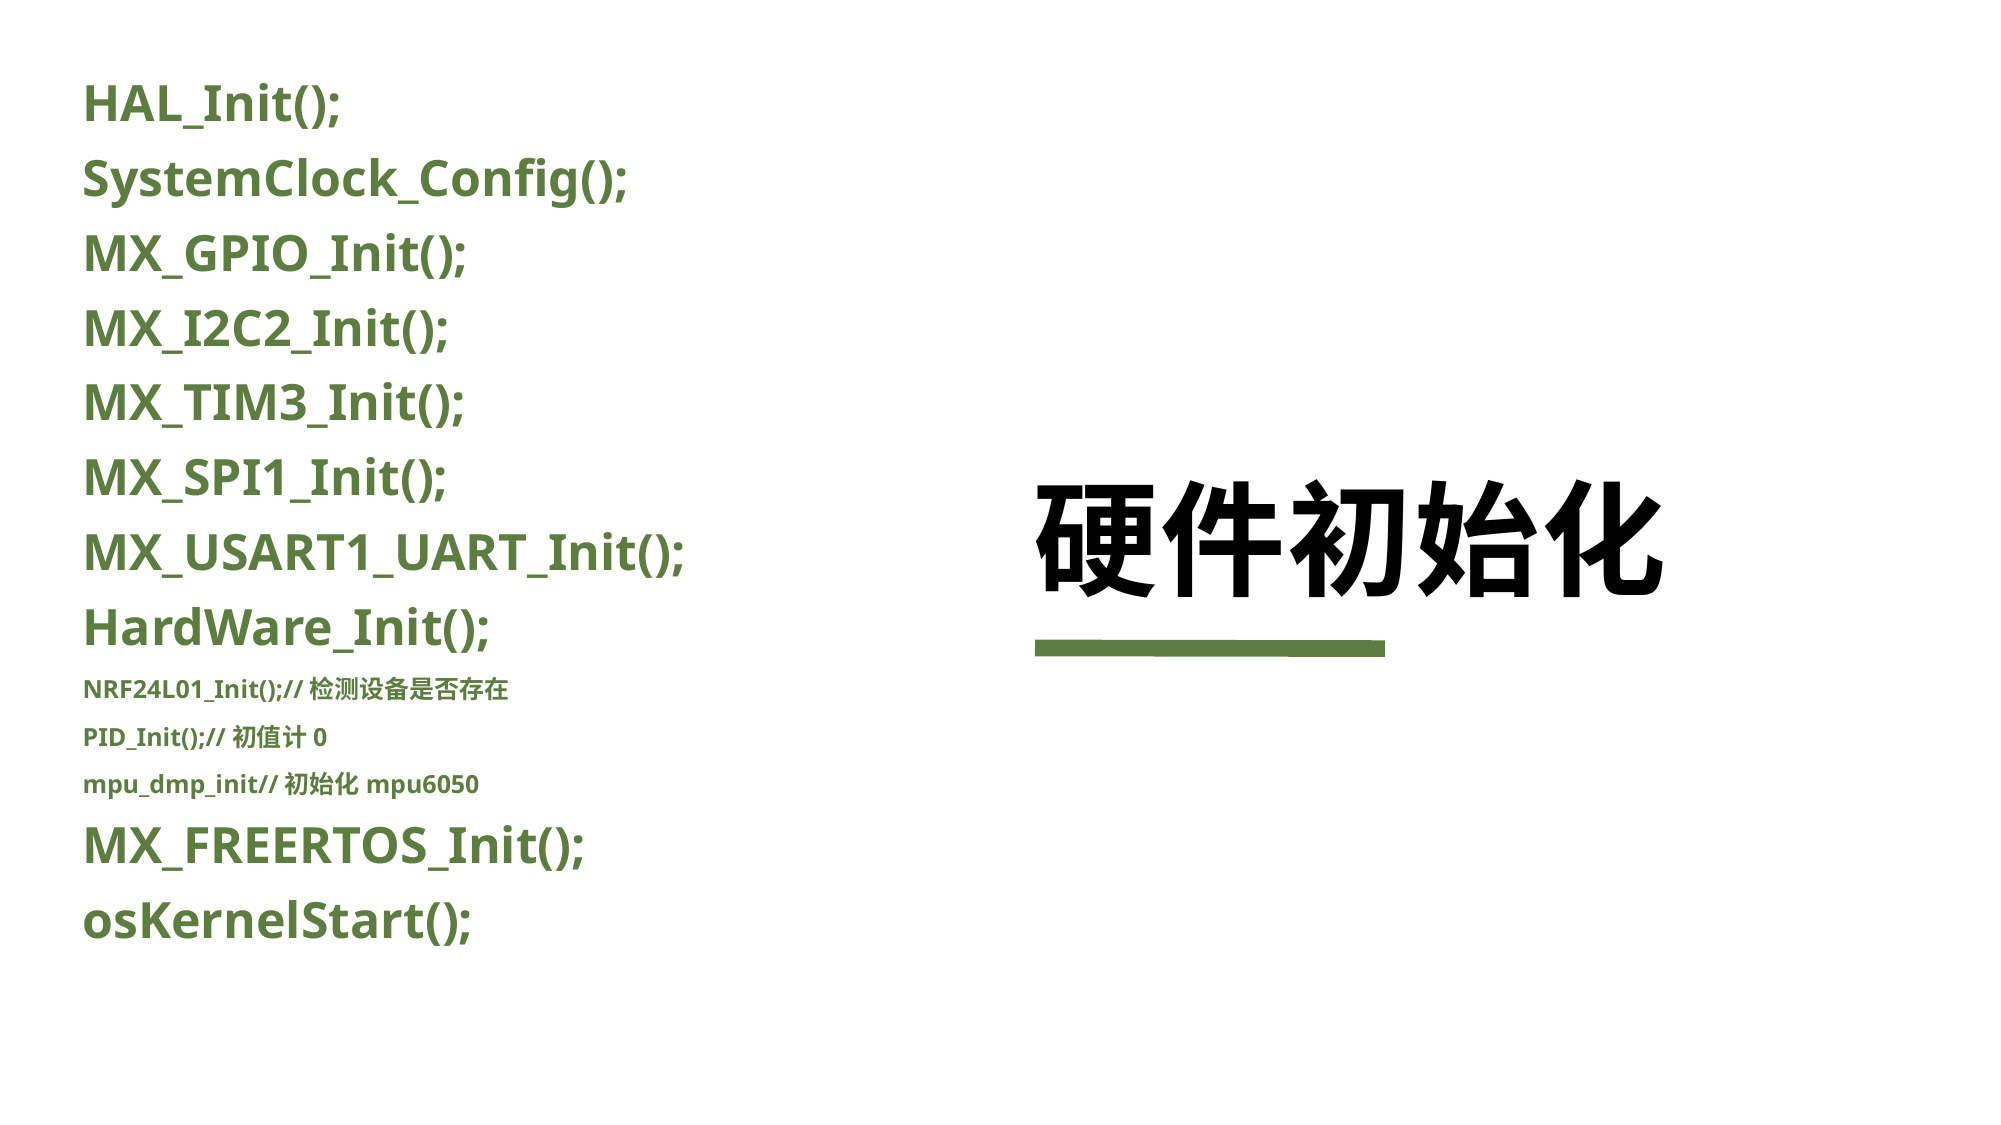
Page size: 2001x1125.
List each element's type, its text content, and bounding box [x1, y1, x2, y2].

list HAL_Init(); SystemClock_Config(); MX_GPIO_Init(); MX_I2C2_Init(); MX_TIM3_Init(); MX_SPI1_Init(); MX_USART1_UART_Init(); HardWare_Init(); NRF24L01_Init();//检测设备是否存在 PID_Init();//初值计0 mpu_dmp_init//初始化mpu6050 MX_FREERTOS_Init(); osKernelStart(); [82, 78, 1852, 1008]
title 硬件初始化 [1033, 70, 1934, 611]
